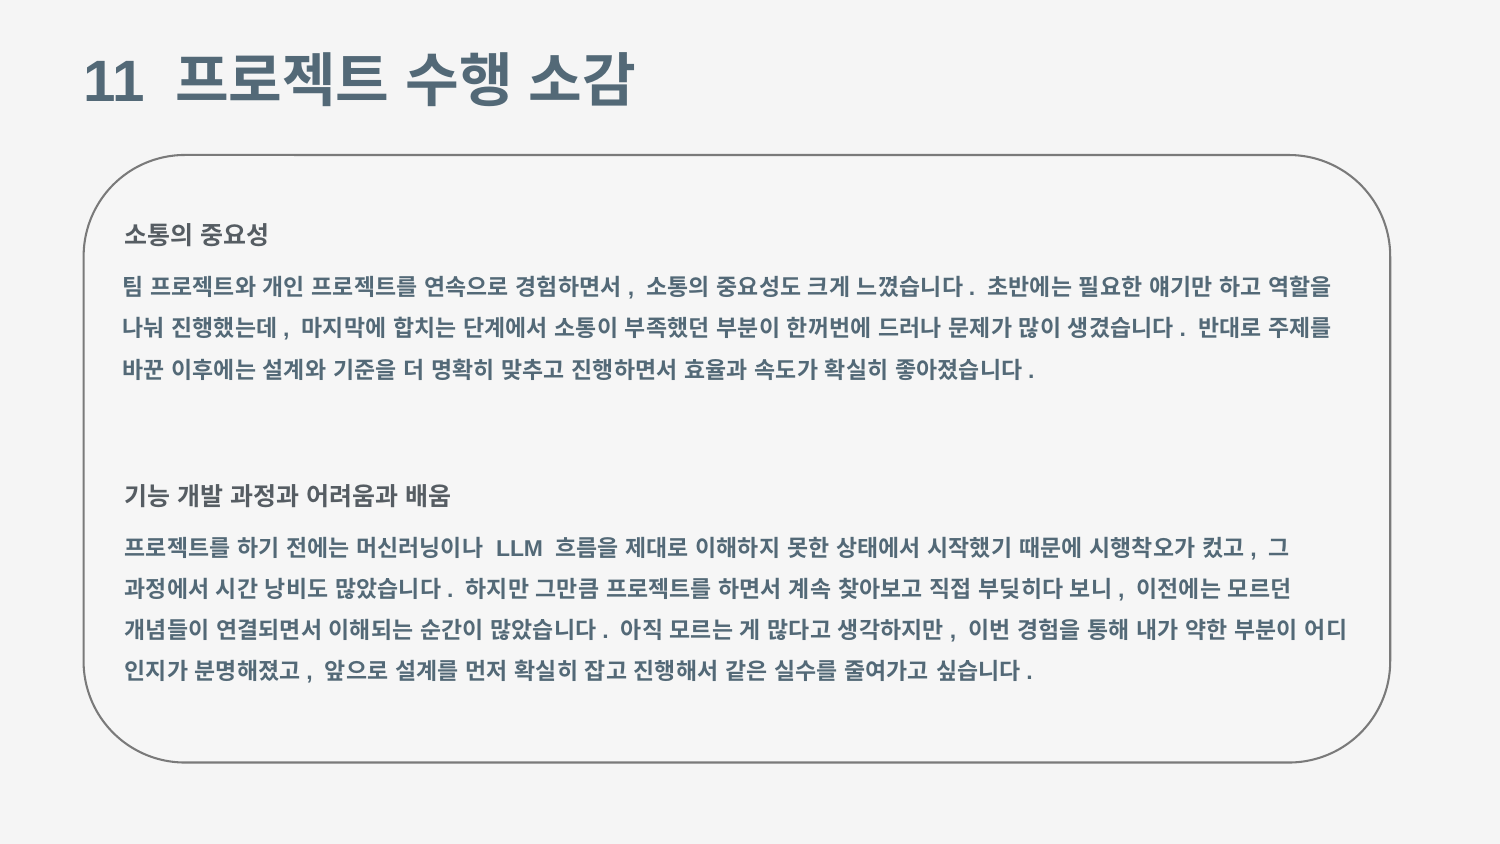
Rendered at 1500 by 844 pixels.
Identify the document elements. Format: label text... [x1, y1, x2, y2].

text_box 11 프로젝트 수행 소감 [83, 56, 449, 122]
text_box [82, 153, 1392, 764]
text_box 팀 프로젝트와 개인 프로젝트를 연속으로 경험하면서, 소통의 중요성도 크게 느꼈습니다. 초반에는 필요한 얘기만 하고 역할을 나눠 진행했는데, 마지막에 합치는 단계에서 소통이 부족했던 부분이 한꺼번에 드러나 문제가 많이 생겼습니다. 반대로 주제를 바꾼 이후에는 설계와 기준을 더 명확히 맞추고 진행하면서 효율과 속도가 확실히 좋아졌습니다. [107, 251, 1391, 391]
text_box 소통의 중요성 [109, 197, 538, 251]
text_box 기능 개발 과정과 어려움과 배움 [109, 458, 538, 518]
text_box 프로젝트를 하기 전에는 머신러닝이나 LLM 흐름을 제대로 이해하지 못한 상태에서 시작했기 때문에 시행착오가 컸고, 그 과정에서 시간 낭비도 많았습니다. 하지만 그만큼 프로젝트를 하면서 계속 찾아보고 직접 부딪히다 보니, 이전에는 모르던 개념들이 연결되면서 이해되는 순간이 많았습니다. 아직 모르는 게 많다고 생각하지만, 이번 경험을 통해 내가 약한 부분이 어디 인지가 분명해졌고, 앞으로 설계를 먼저 확실히 잡고 진행해서 같은 실수를 줄여가고 싶습니다. [109, 512, 1393, 692]
